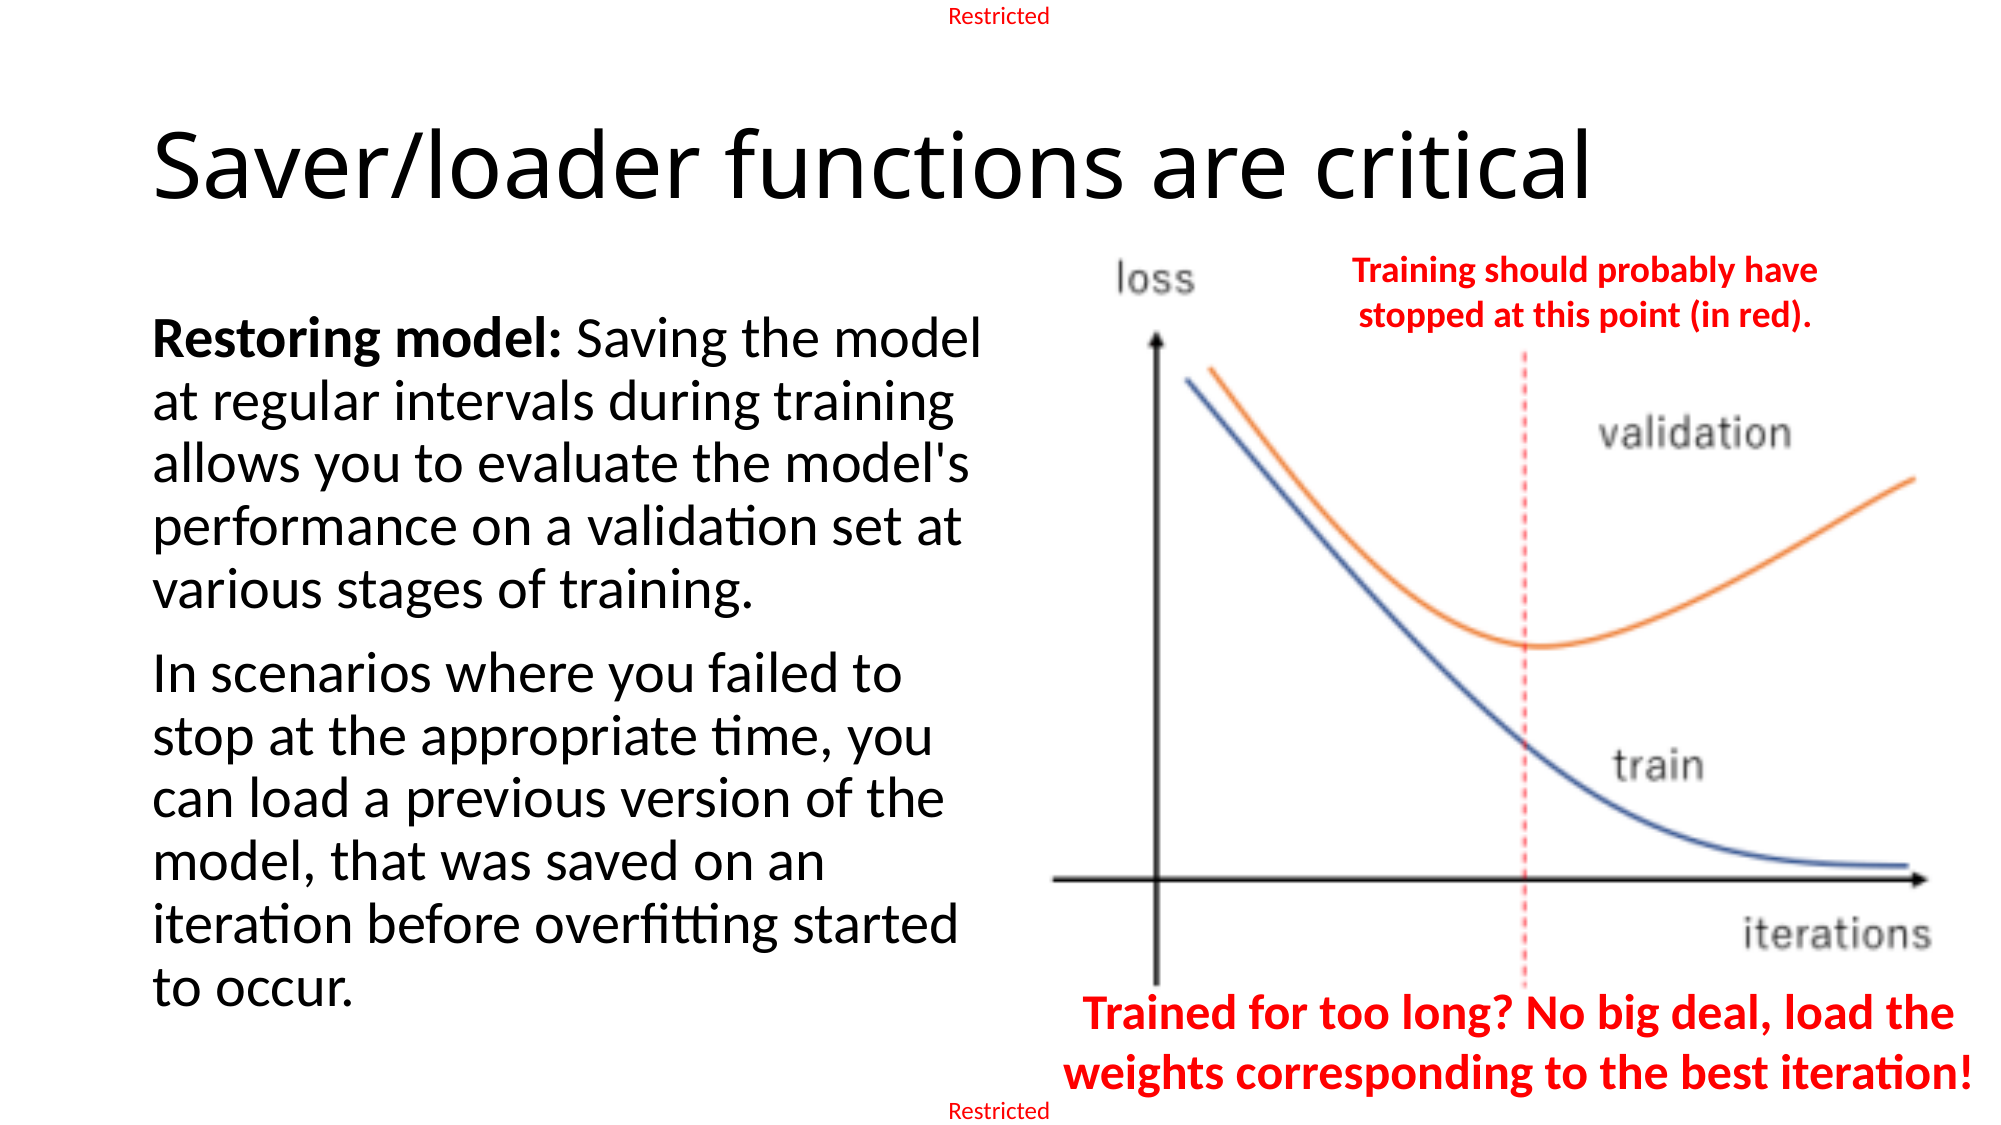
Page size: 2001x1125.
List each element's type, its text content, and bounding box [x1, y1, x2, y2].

text_box Trained for too long? No big deal, load the weights corresponding to the best iteration! [1032, 971, 2000, 1107]
title Saver/loader functions are critical [137, 59, 1863, 278]
picture [1026, 237, 1967, 1040]
list Restoring model: Saving the model at regular intervals during training allows you to evaluate the model's performance on a validation set at various stages of training. In scenarios where you failed to stop at the appropriate time, you can load a previous version of the model, that was saved on an iteration before overfitting started to occur. [137, 299, 1027, 1125]
